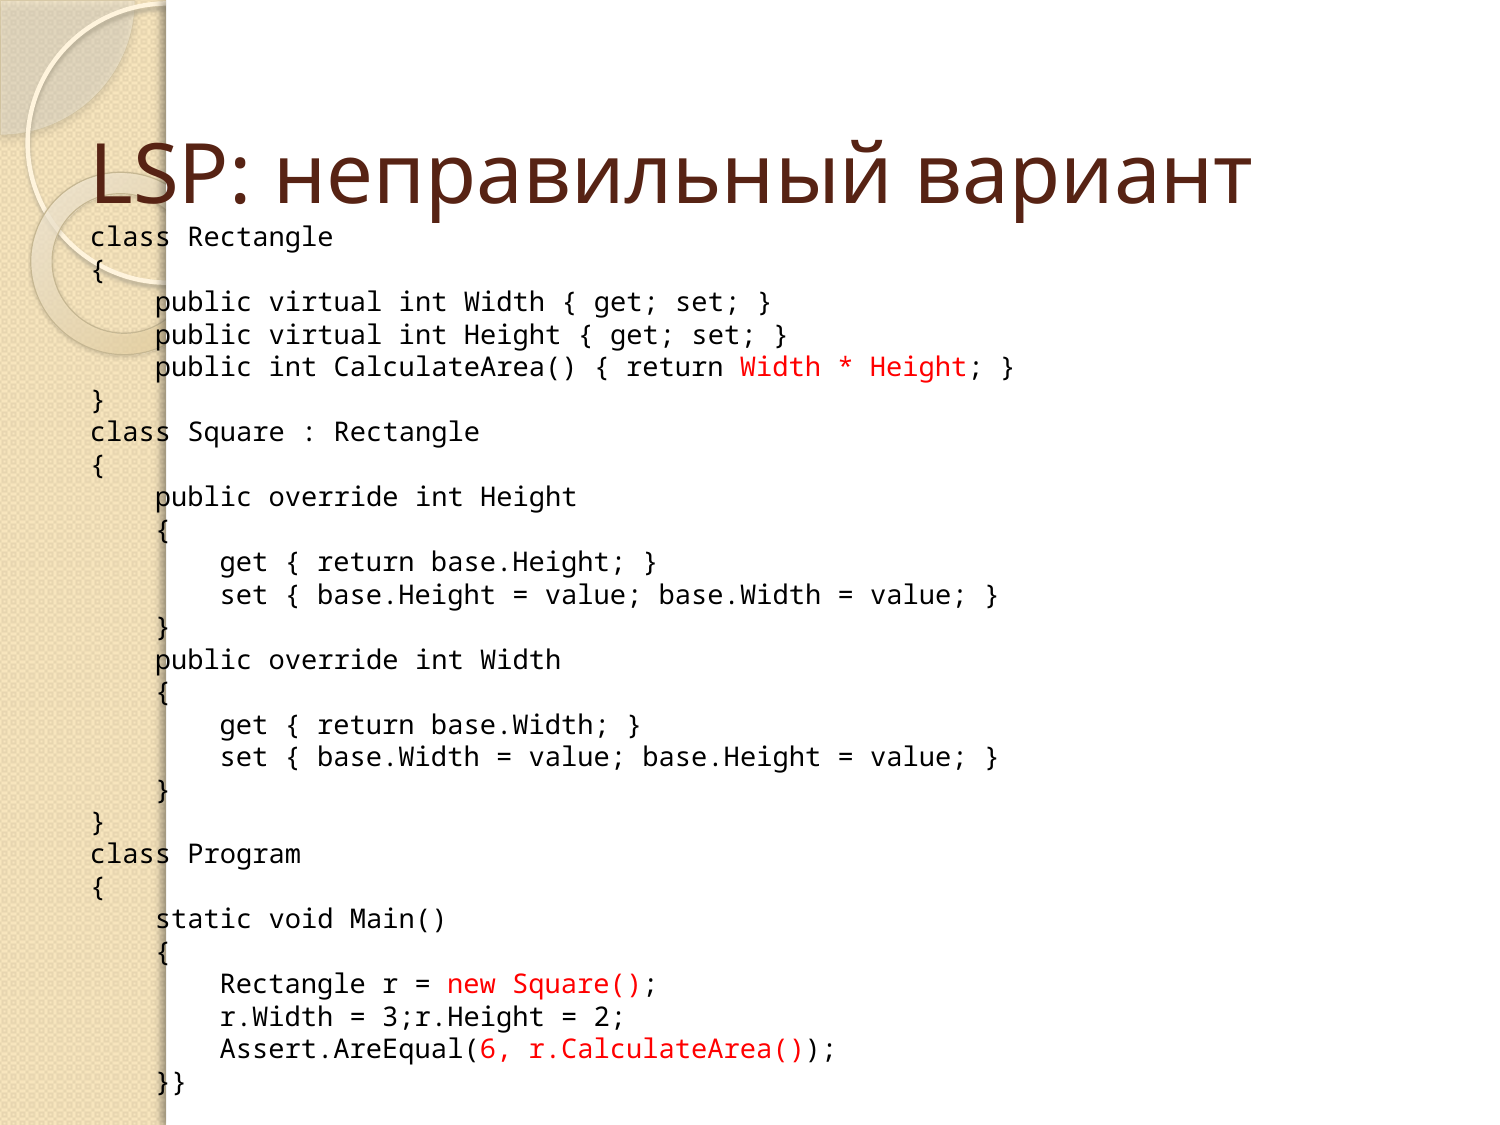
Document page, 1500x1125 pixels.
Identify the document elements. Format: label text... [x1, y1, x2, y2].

text_box class Rectangle { public virtual int Width { get; set; } public virtual int Height { get; set; } public int CalculateArea() { return Width * Height; } } class Square : Rectangle { public override int Height { get { return base.Height; } set { base.Height = value; base.Width = value; } } public override int Width { get { return base.Width; } set { base.Width = value; base.Height = value; } } } class Program { static void Main() { Rectangle r = new Square(); r.Width = 3;r.Height = 2; Assert.AreEqual(6, r.CalculateArea()); }} [74, 212, 1263, 1105]
title LSP: неправильный вариант [75, 112, 1425, 229]
